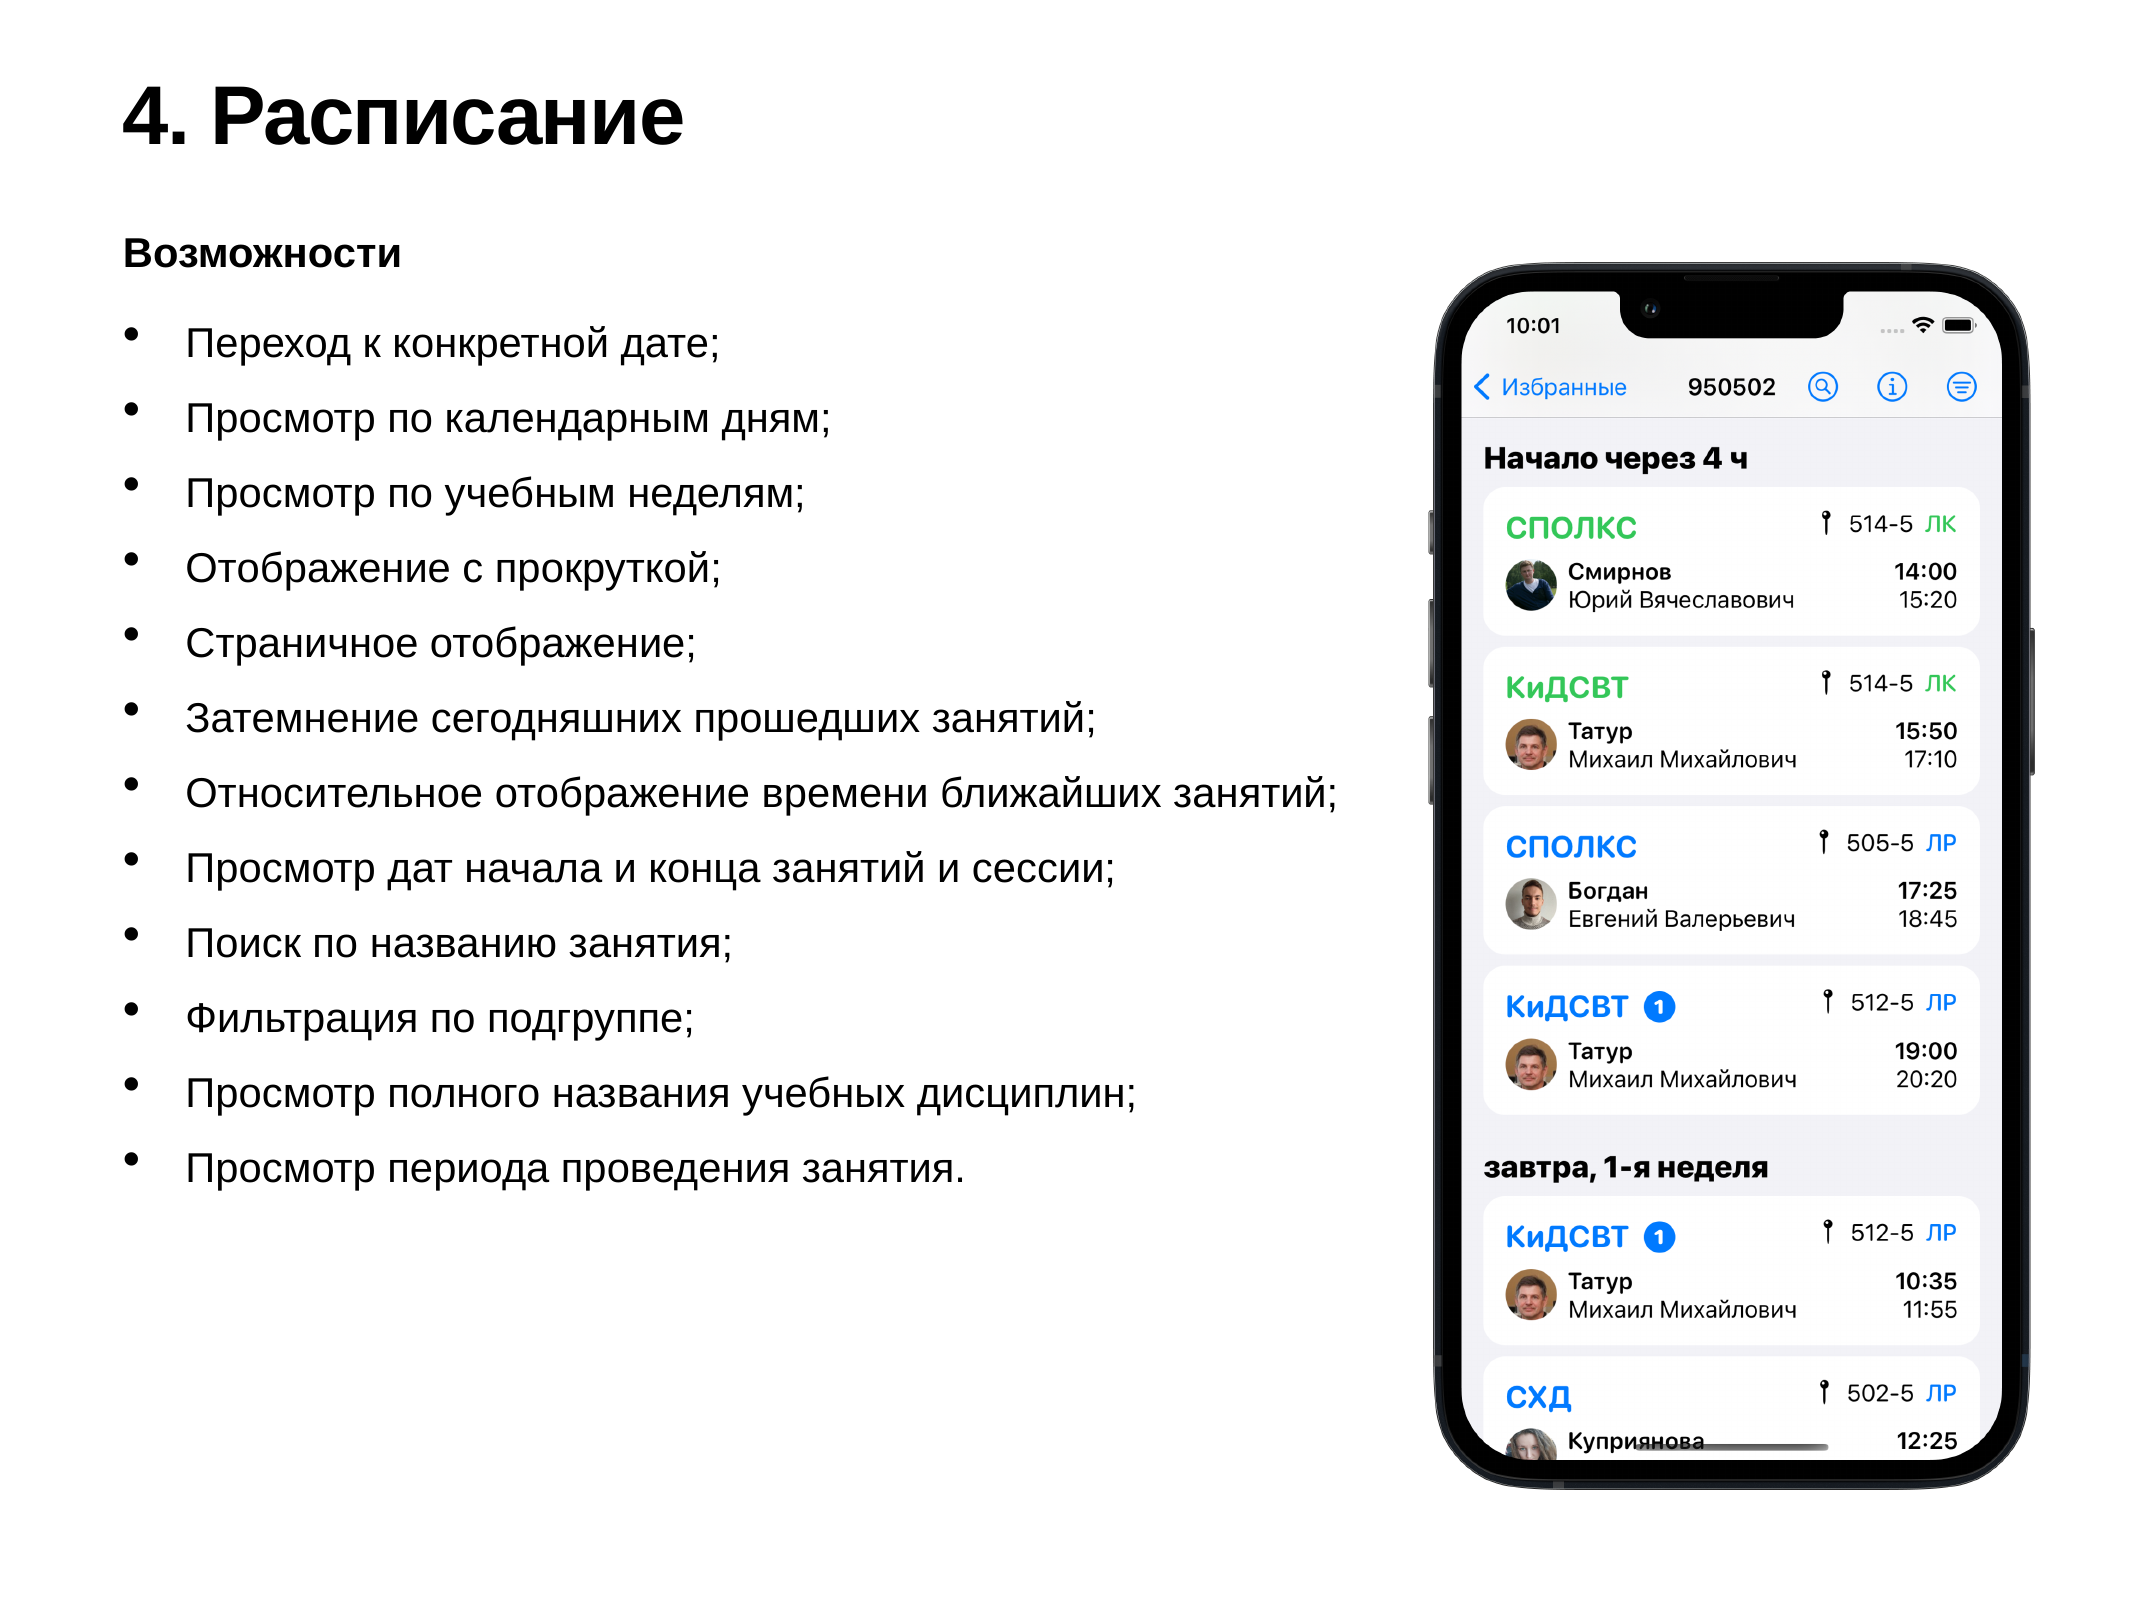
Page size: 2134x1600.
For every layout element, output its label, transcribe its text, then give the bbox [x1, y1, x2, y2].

picture [1369, 199, 2095, 1553]
list Переход к конкретной дате; Просмотр по календарным дням; Просмотр по учебным неделям; Отображение с прокруткой; Страничное отображение; Затемнение сегодняшних прошедших занятий; Относительное отображение времени ближайших занятий; Просмотр дат начала и конца занятий и сессии; Поиск по названию занятия; Фильтрация по подгруппе; Просмотр полного названия учебных дисциплин; Просмотр периода проведения занятия. [114, 285, 1369, 1518]
list Возможности [114, 183, 2020, 285]
title 4. Расписание [114, 71, 2020, 183]
